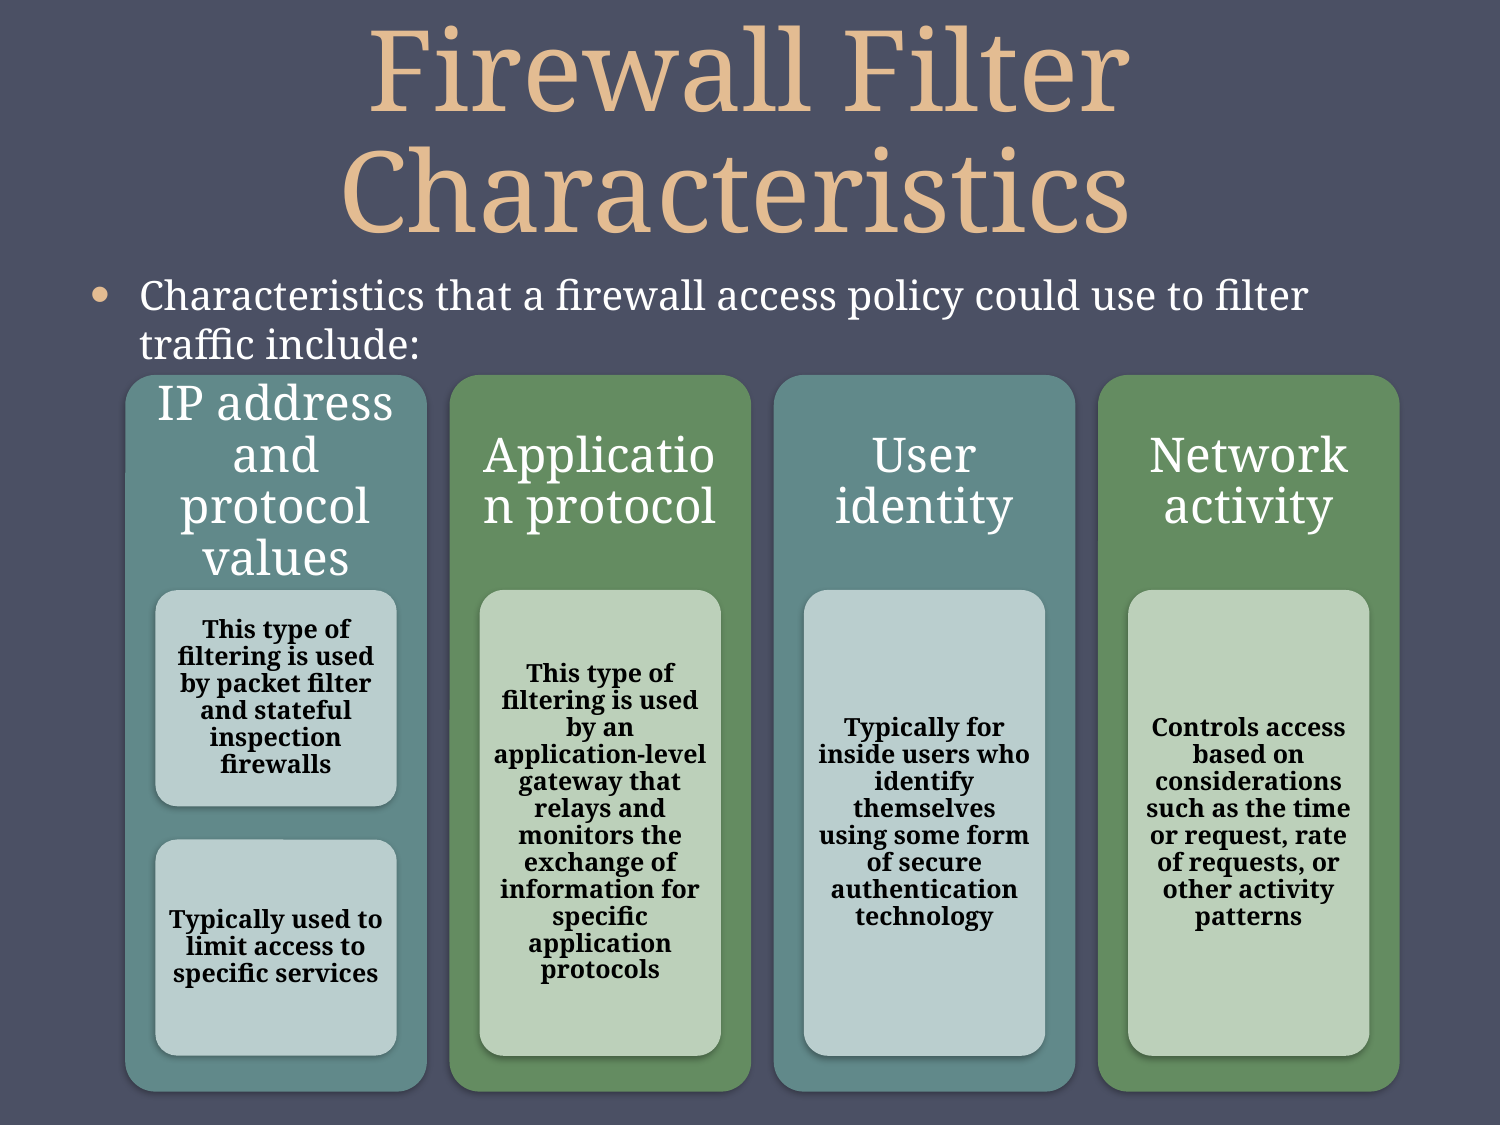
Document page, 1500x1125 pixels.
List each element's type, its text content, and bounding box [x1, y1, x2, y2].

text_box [124, 374, 1401, 1092]
list Characteristics that a firewall access policy could use to filter traffic include: [75, 262, 1425, 375]
title Firewall Filter Characteristics [75, 0, 1425, 262]
